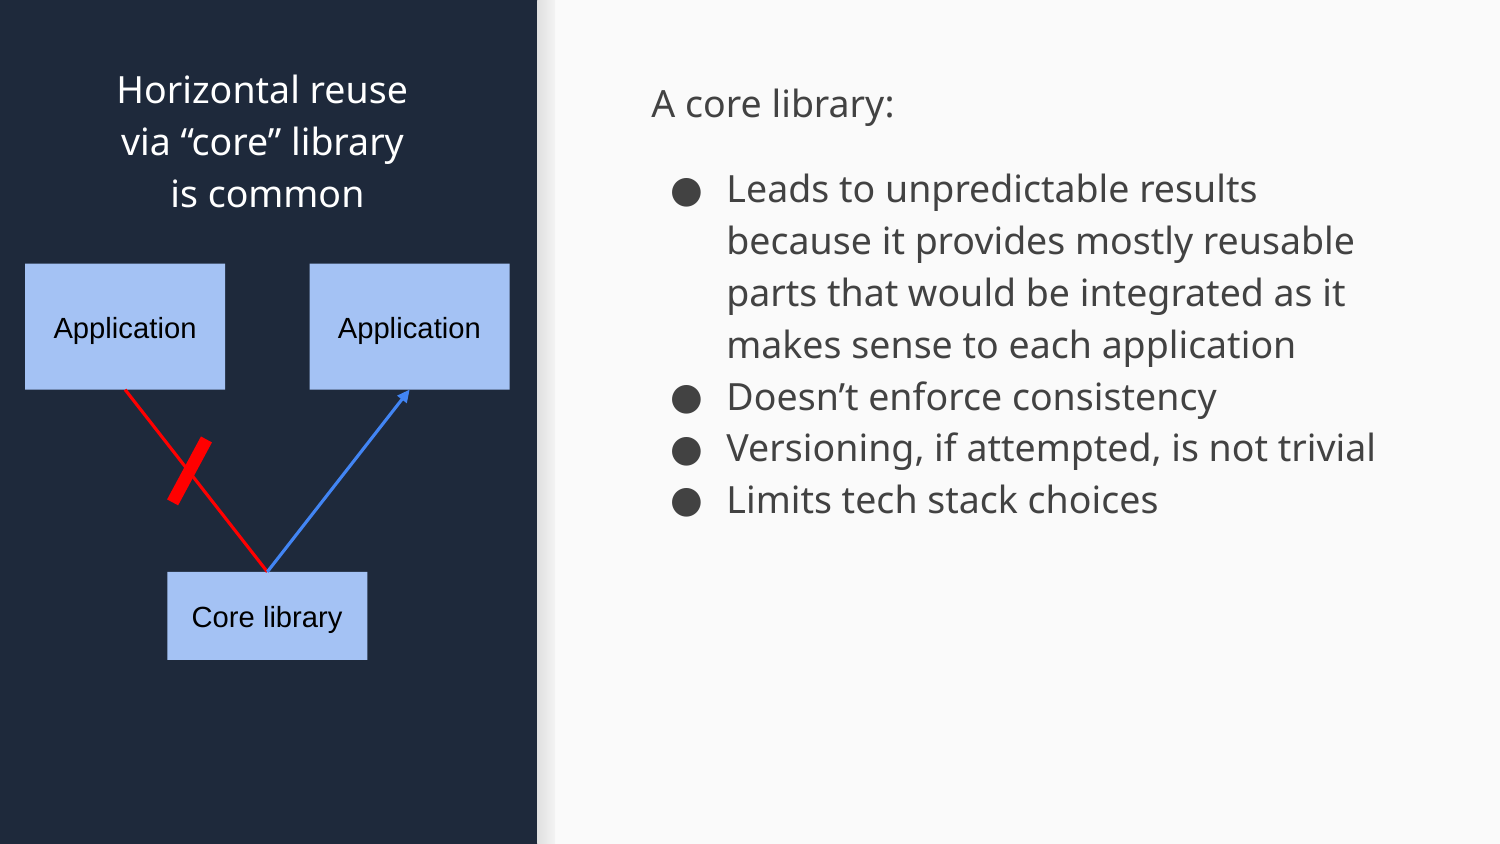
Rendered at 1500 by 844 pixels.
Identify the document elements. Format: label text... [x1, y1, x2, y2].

title Horizontal reuse via “core” library is common [25, 58, 510, 216]
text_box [24, 263, 510, 390]
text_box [267, 389, 410, 573]
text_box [172, 439, 207, 503]
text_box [124, 389, 266, 573]
text_box Core library [167, 579, 368, 660]
list A core library: Leads to unpredictable results because it provides mostly reusable parts that would be integrated as it makes sense to each application Doesn’t enforce consistency Versioning, if attempted, is not trivial Limits tech stack choices [636, 58, 1408, 660]
